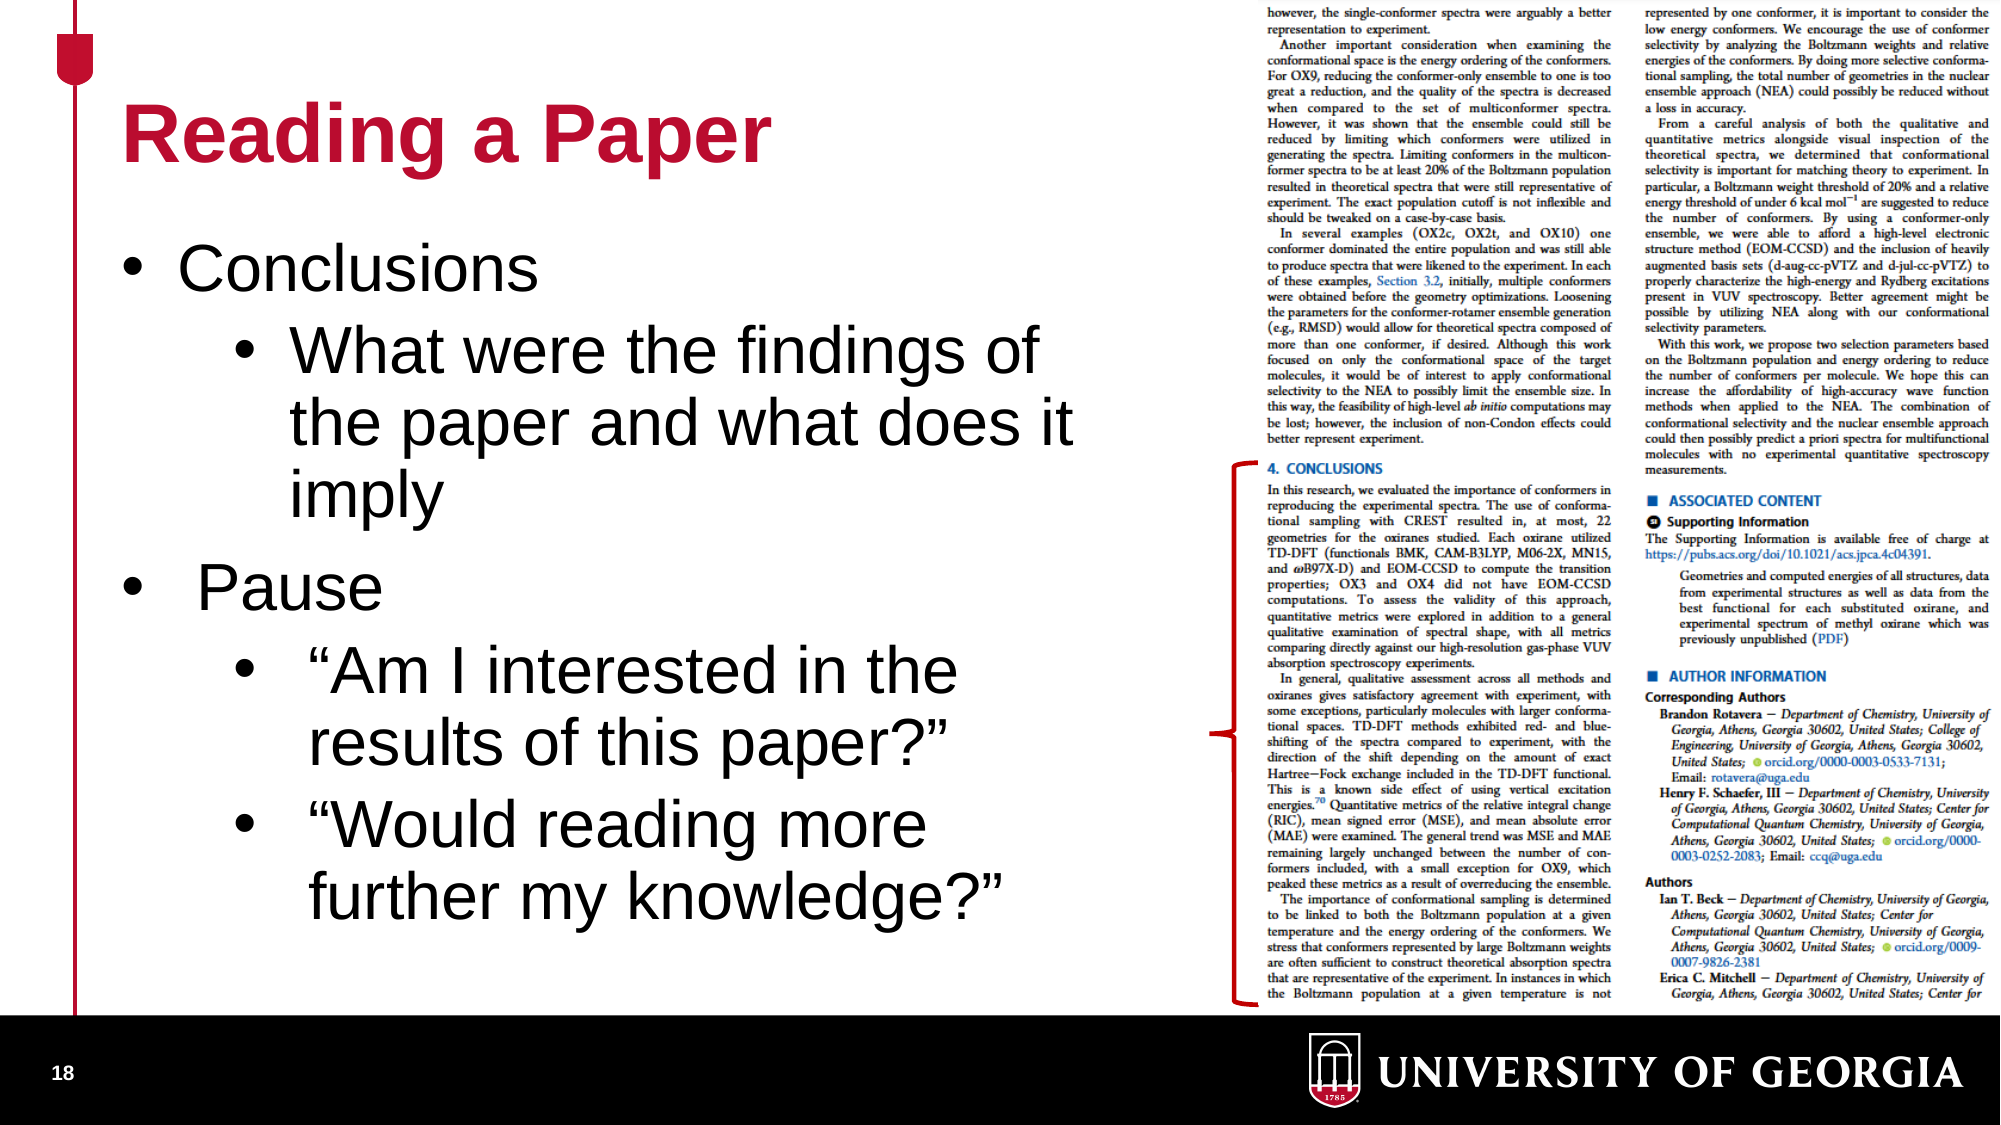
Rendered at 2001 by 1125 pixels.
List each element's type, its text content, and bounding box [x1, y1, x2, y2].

picture [57, 34, 93, 86]
list Reading a Paper [106, 56, 1258, 188]
list Conclusions What were the findings of the paper and what does it imply Pause “Am I interested in the results of this paper?” “Would reading more further my knowledge?” [106, 226, 1132, 977]
picture [1258, 0, 2000, 1006]
picture [1309, 1033, 1964, 1108]
text_box [1209, 461, 1259, 1007]
